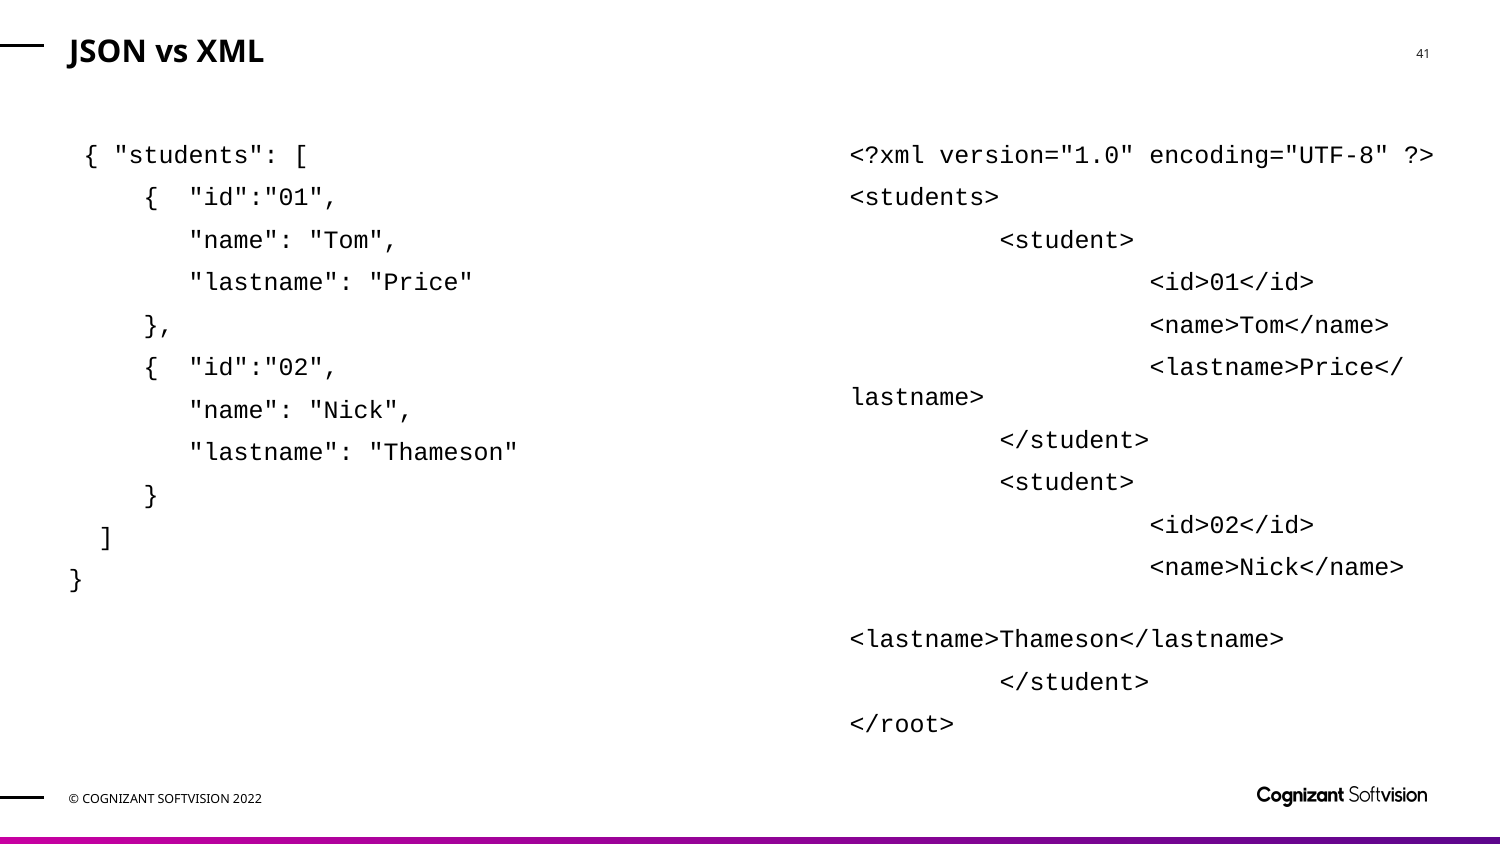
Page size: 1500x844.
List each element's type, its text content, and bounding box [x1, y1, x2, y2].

title JSON vs XML [69, 28, 1272, 73]
text_box <?xml version="1.0" encoding="UTF-8" ?> <students> <student> <id>01</id> <name>Tom</name> <lastname>Price</lastname> </student> <student> <id>02</id> <name>Nick</name> <lastname>Thameson</lastname> </student> </root> [774, 138, 1435, 756]
picture [1257, 786, 1427, 807]
text_box { "students": [ { "id":"01", "name": "Tom", "lastname": "Price" }, { "id":"02", "name": "Nick", "lastname": "Thameson" } ] } [68, 138, 729, 756]
